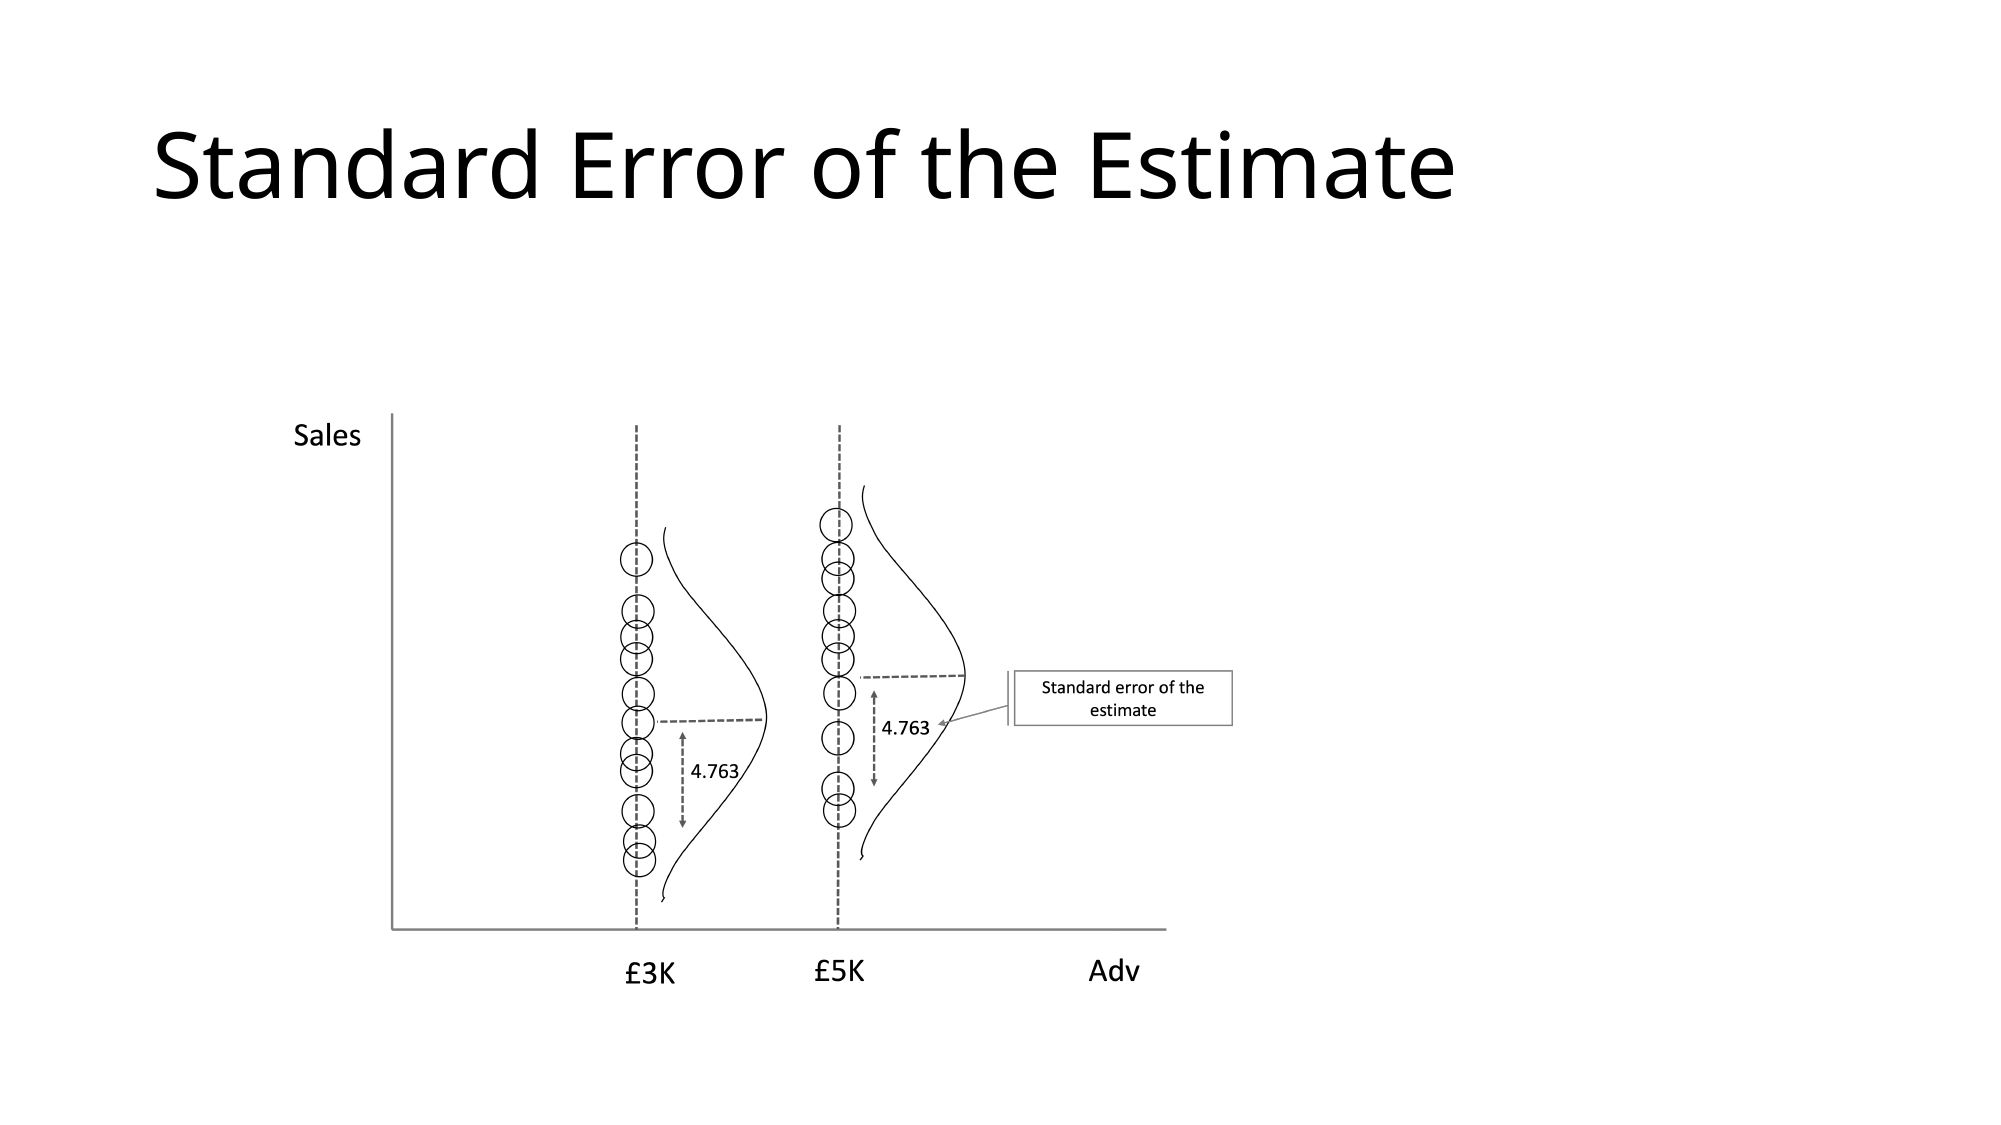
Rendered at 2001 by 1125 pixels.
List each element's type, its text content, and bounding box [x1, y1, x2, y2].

title Standard Error of the Estimate [137, 59, 1863, 278]
picture [273, 404, 1233, 1012]
